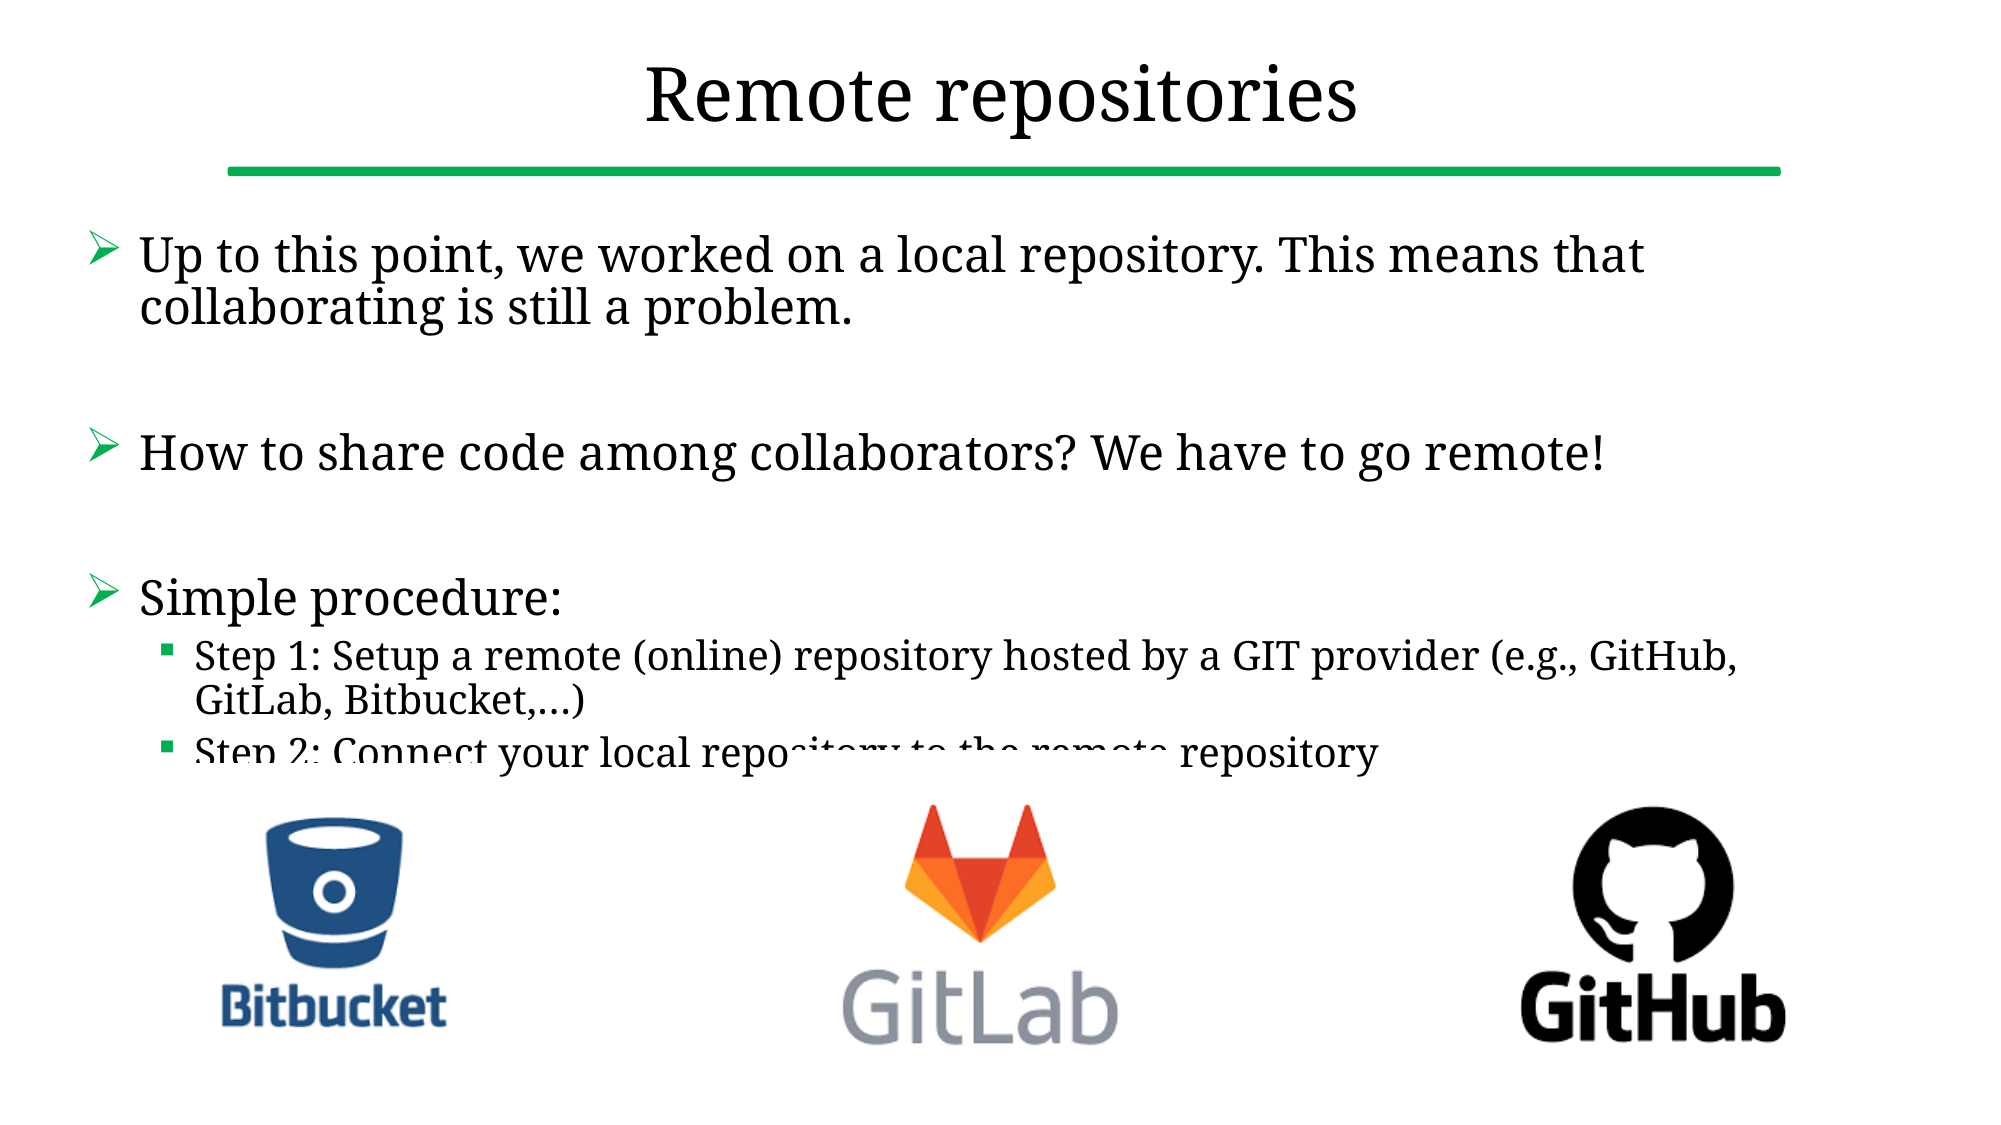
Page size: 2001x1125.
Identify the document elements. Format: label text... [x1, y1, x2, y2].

picture [173, 763, 496, 1086]
picture [1436, 803, 1871, 1046]
list Up to this point, we worked on a local repository. This means that collaborating is still a problem. How to share code among collaborators? We have to go remote! Simple procedure: Step 1: Setup a remote (online) repository hosted by a GIT provider (e.g., GitHub, GitLab, Bitbucket,…) Step 2: Connect your local repository to the remote repository [70, 223, 1845, 788]
picture [788, 750, 1173, 1099]
title Remote repositories [70, 26, 1936, 168]
